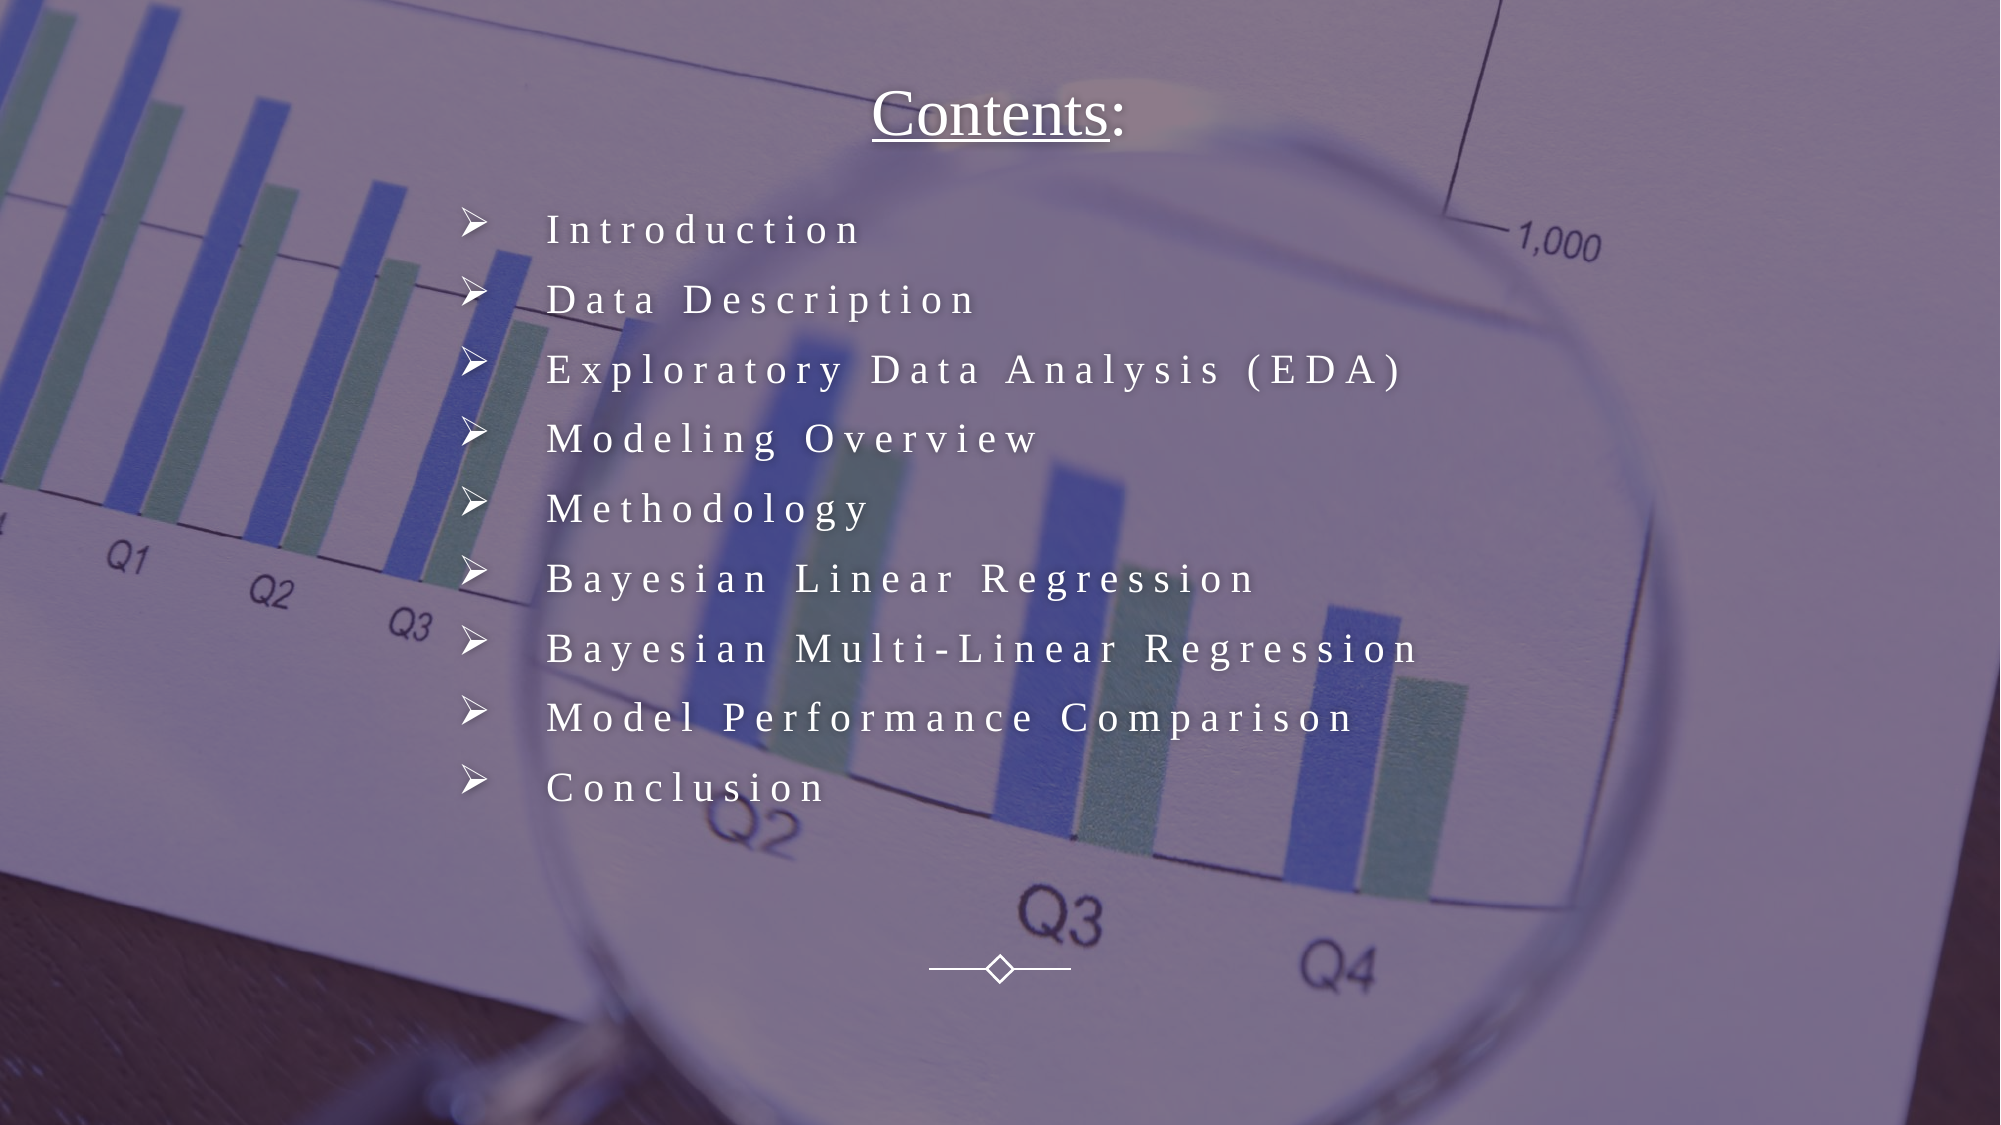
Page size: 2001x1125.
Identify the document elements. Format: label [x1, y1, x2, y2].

picture [0, 0, 2000, 1125]
text_box [928, 959, 1072, 979]
